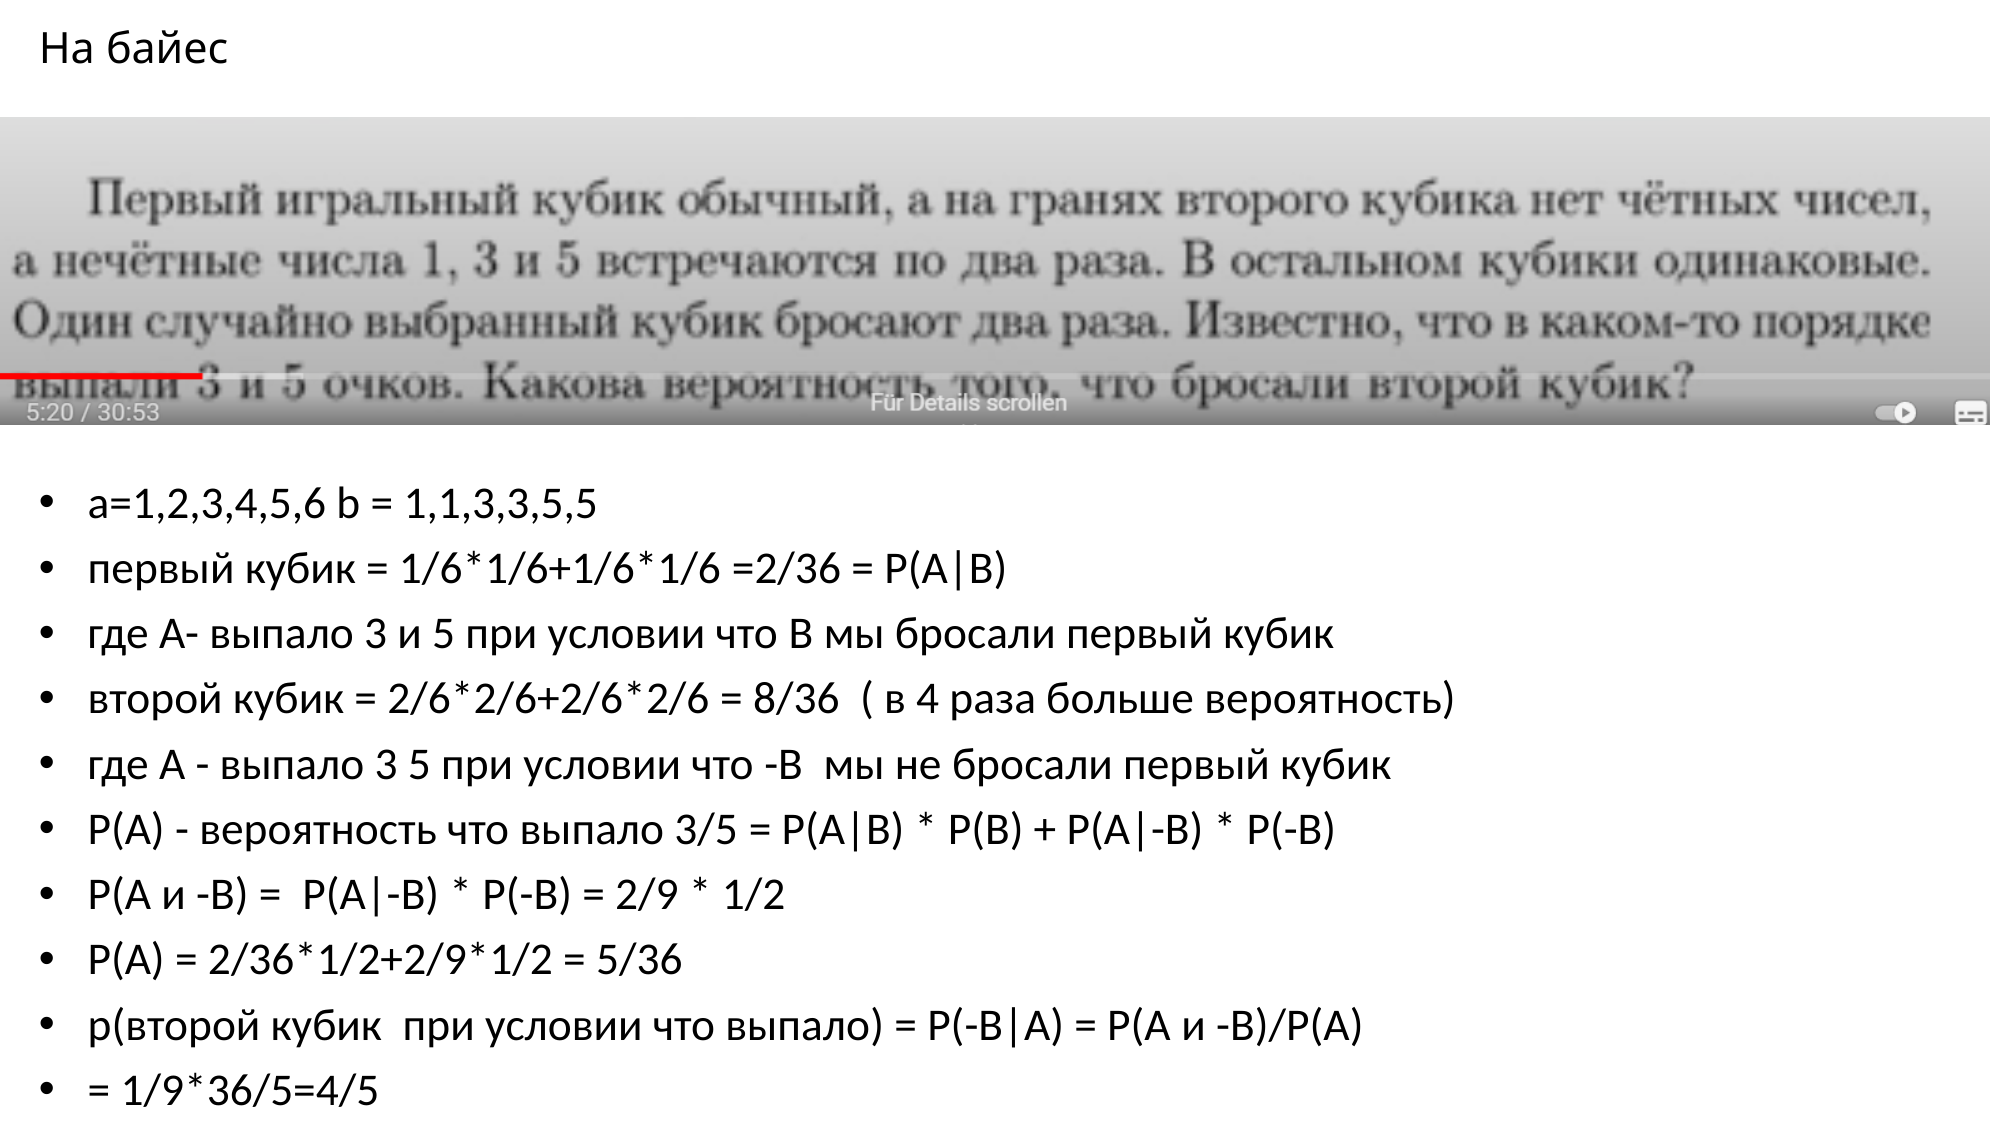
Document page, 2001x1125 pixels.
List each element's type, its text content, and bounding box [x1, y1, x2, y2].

title На байес [23, 18, 1749, 81]
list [0, 117, 1990, 425]
list a=1,2,3,4,5,6 b = 1,1,3,3,5,5 первый кубик = 1/6*1/6+1/6*1/6 =2/36 = P(A|B) где A- выпало 3 и 5 при условии что B мы бросали первый кубик второй кубик = 2/6*2/6+2/6*2/6 = 8/36 ( в 4 раза больше вероятность) где А - выпало 3 5 при условии что -B мы не бросали первый кубик P(A) - вероятность что выпало 3/5 = P(A|B) * P(B) + P(A|-B) * P(-B) P(A и -B) = P(A|-B) * P(-B) = 2/9 * 1/2 P(A) = 2/36*1/2+2/9*1/2 = 5/36 p(второй кубик при условии что выпало) = P(-B|A) = P(A и -B)/P(A) = 1/9*36/5=4/5 [23, 471, 1990, 1125]
